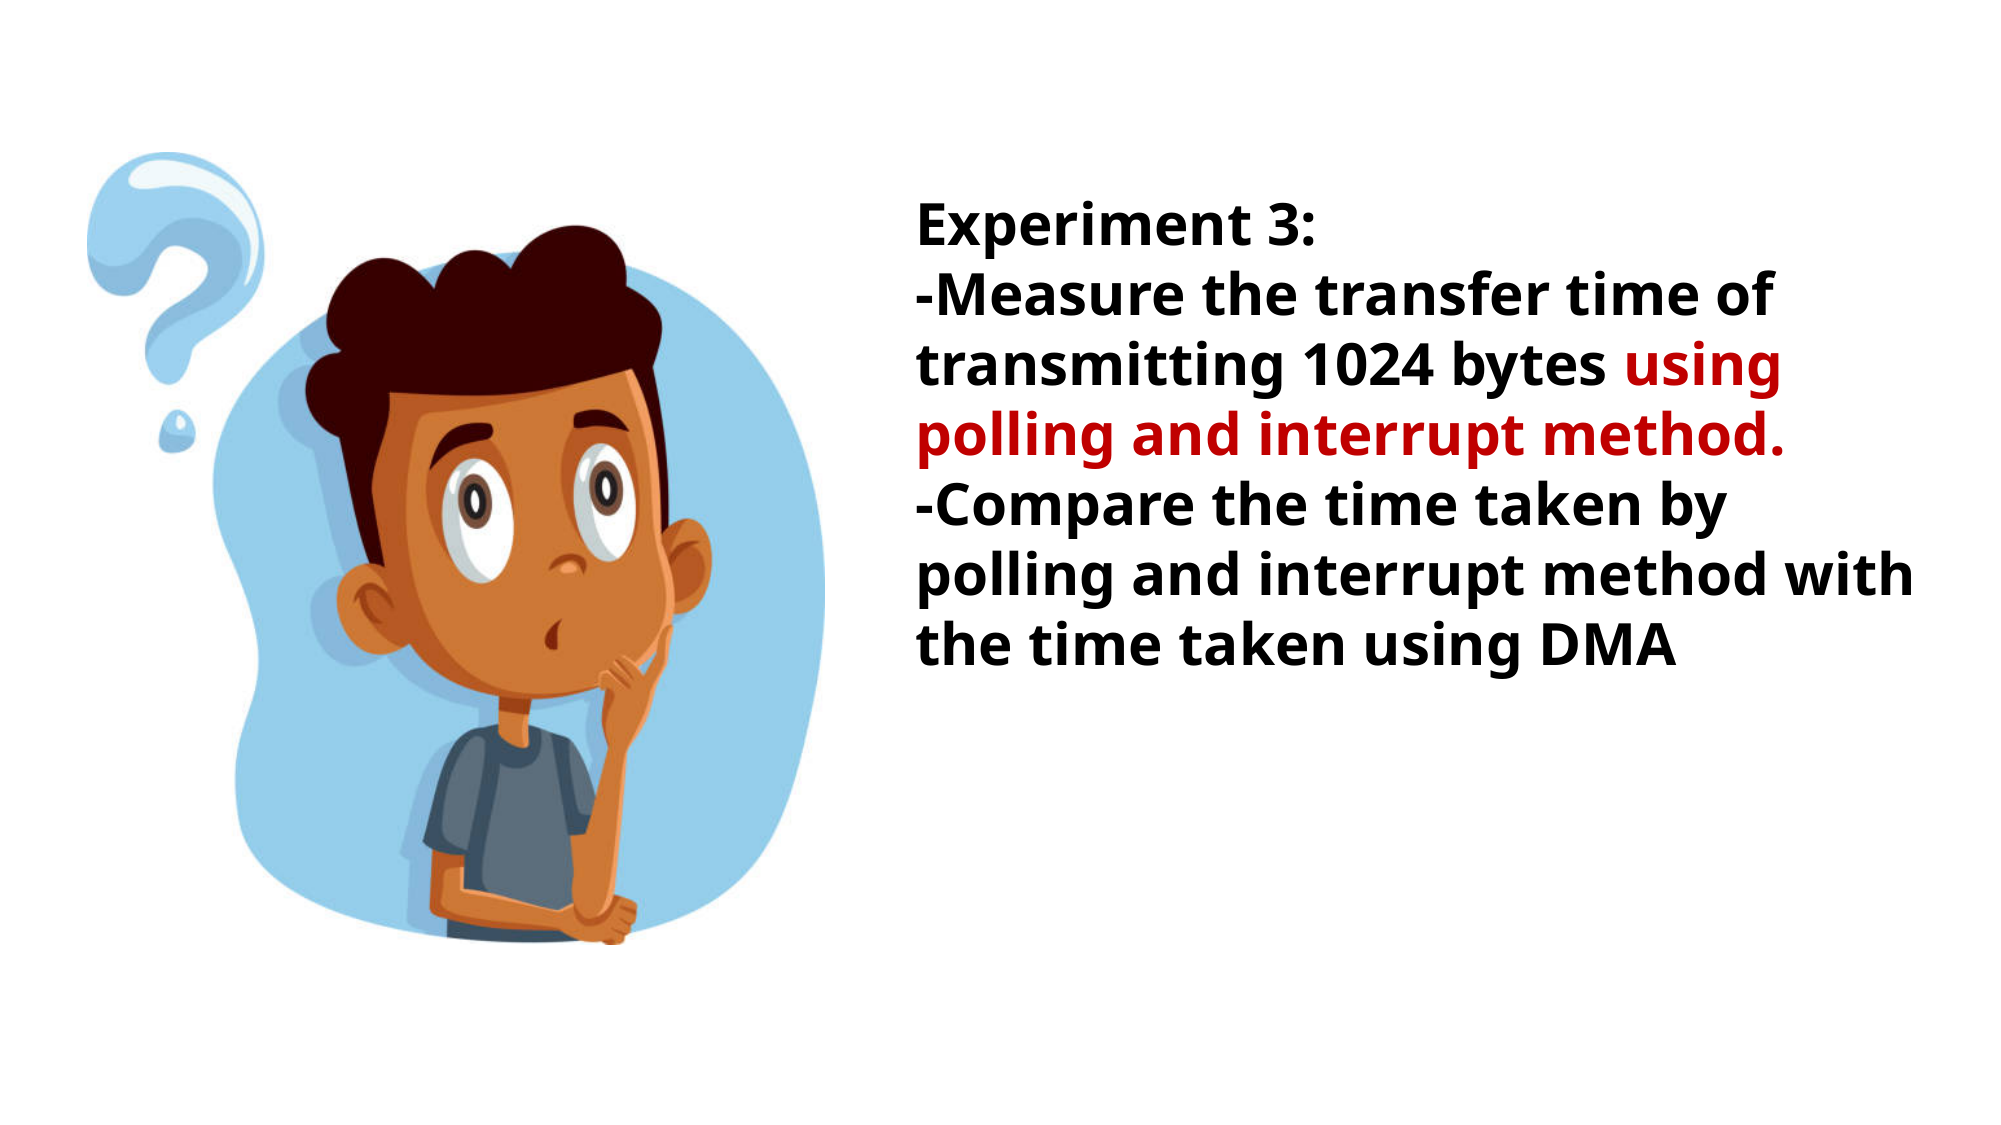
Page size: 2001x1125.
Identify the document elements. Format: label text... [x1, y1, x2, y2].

text_box Experiment 3: -Measure the transfer time of transmitting 1024 bytes using polling and interrupt method. -Compare the time taken by polling and interrupt method with the time taken using DMA [900, 180, 1948, 685]
picture [86, 152, 826, 946]
